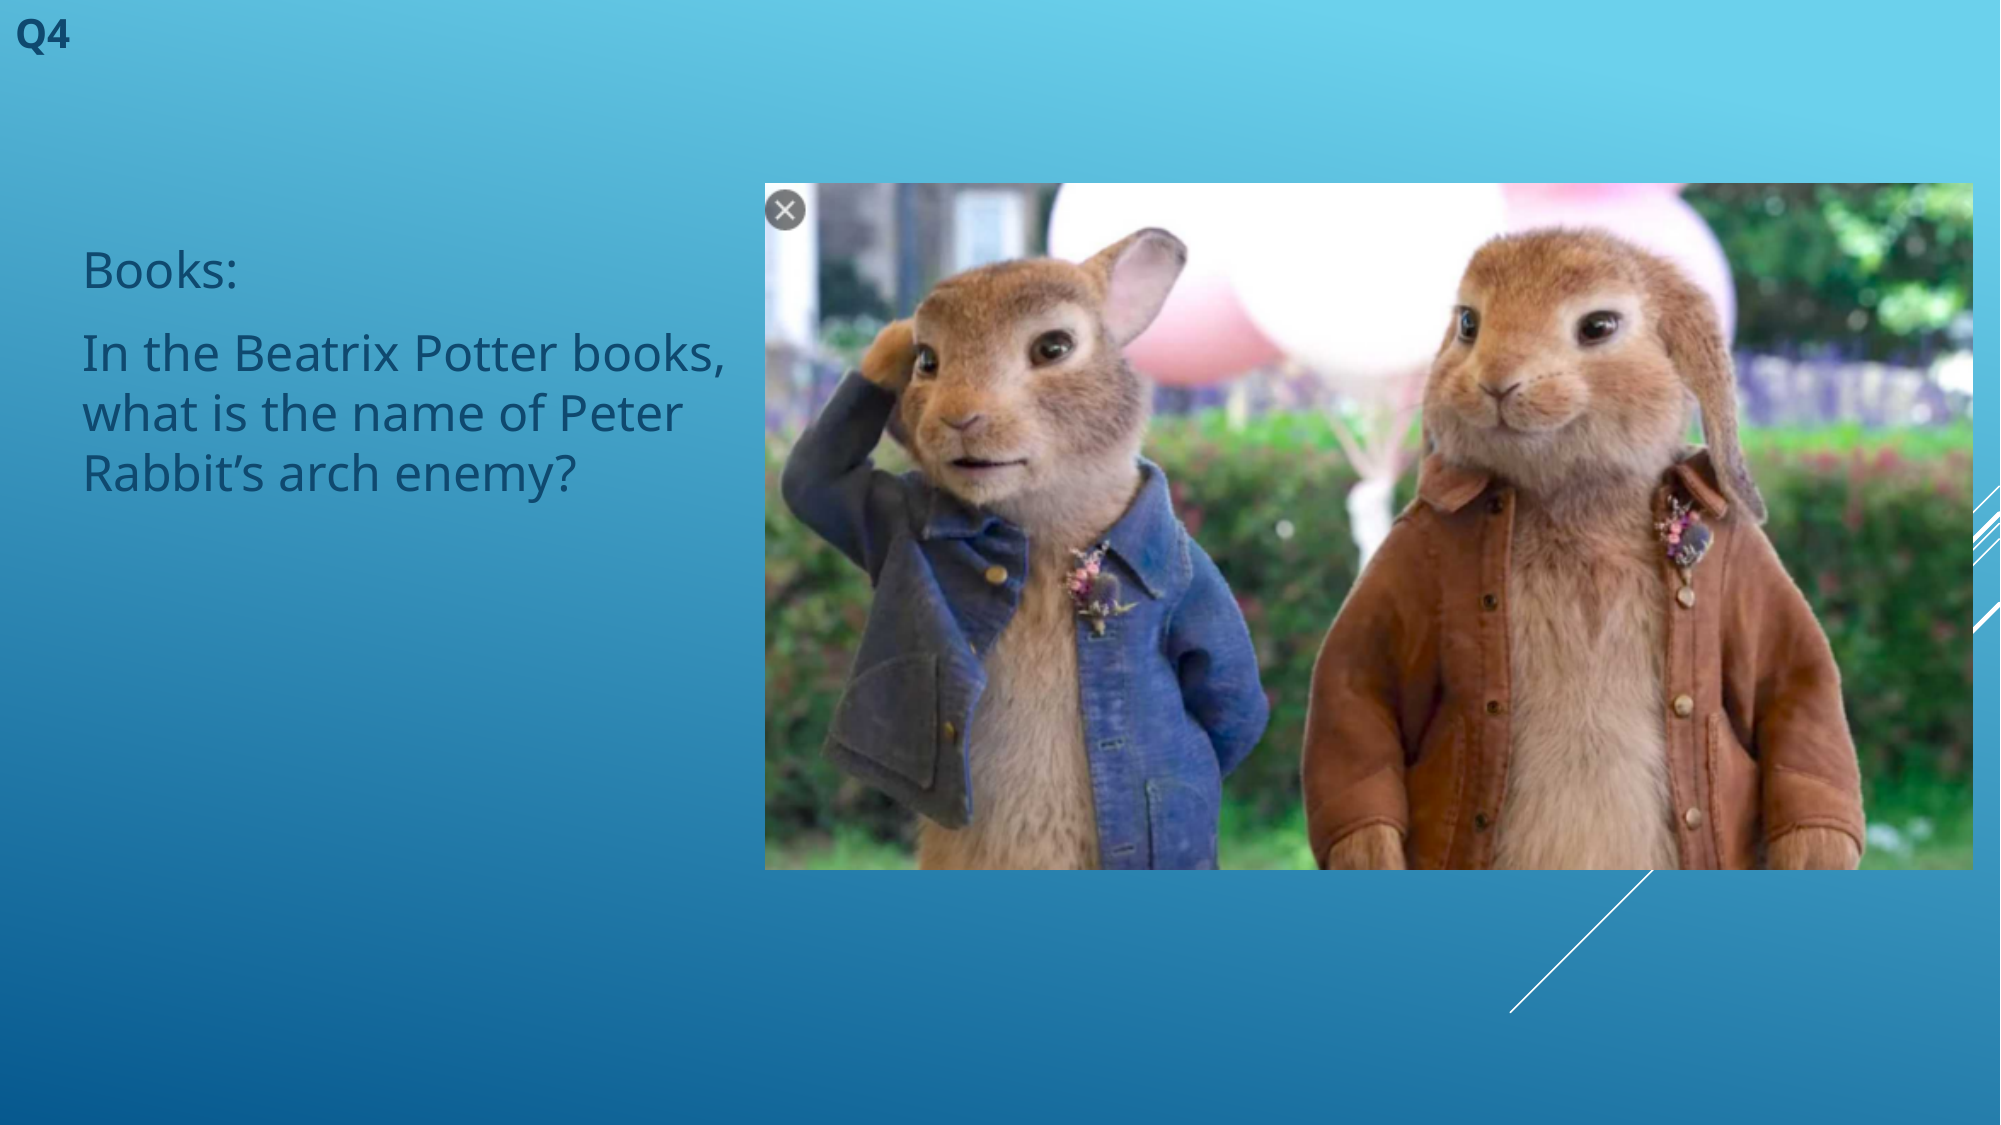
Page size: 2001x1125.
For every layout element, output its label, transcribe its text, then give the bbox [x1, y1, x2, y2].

list Books: In the Beatrix Potter books, what is the name of Peter Rabbit’s arch enemy? [67, 241, 765, 499]
picture [765, 183, 1973, 870]
text_box Q4 [0, 0, 165, 65]
